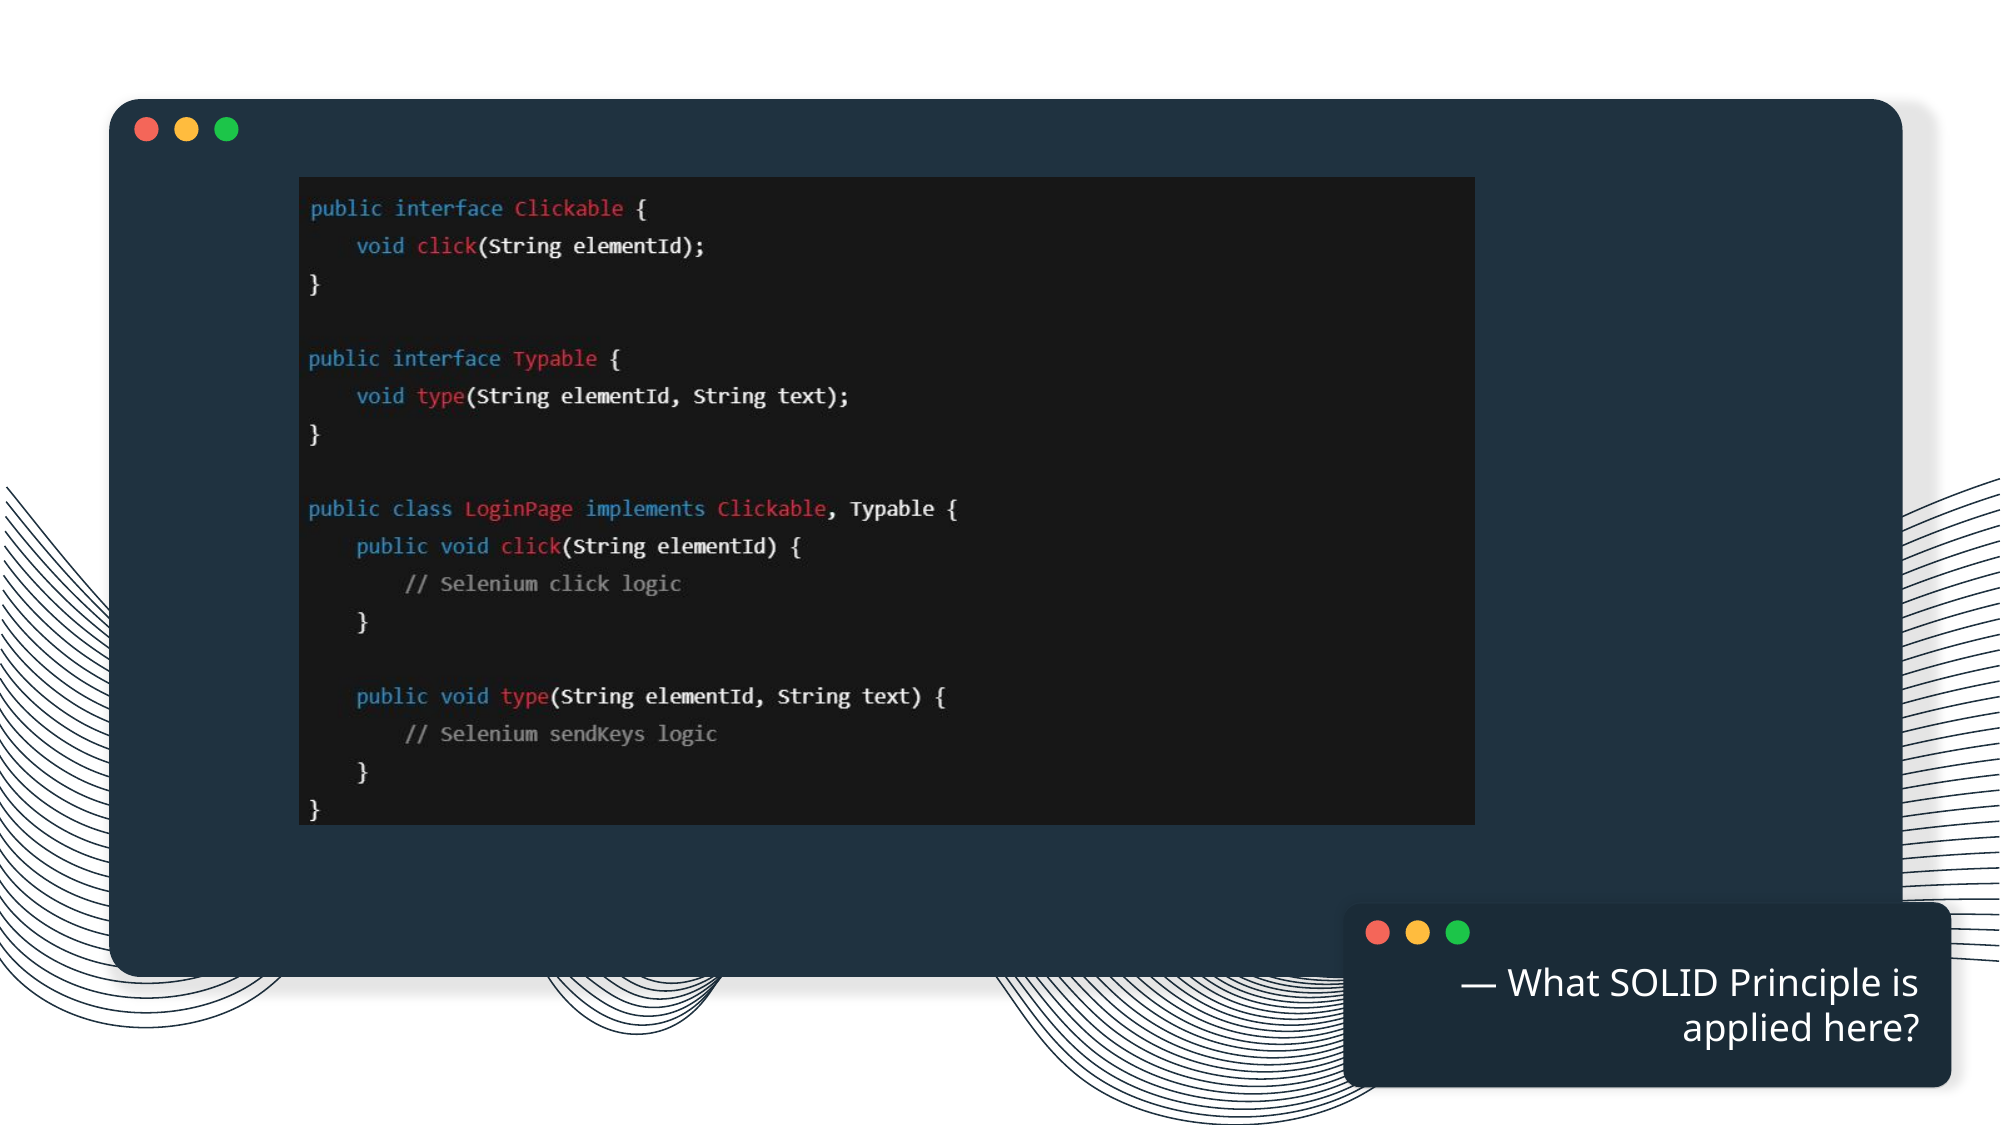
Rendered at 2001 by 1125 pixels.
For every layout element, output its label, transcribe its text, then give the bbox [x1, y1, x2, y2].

subtitle ― What SOLID Principle is applied here? [1323, 944, 1940, 1063]
picture [298, 177, 1475, 826]
